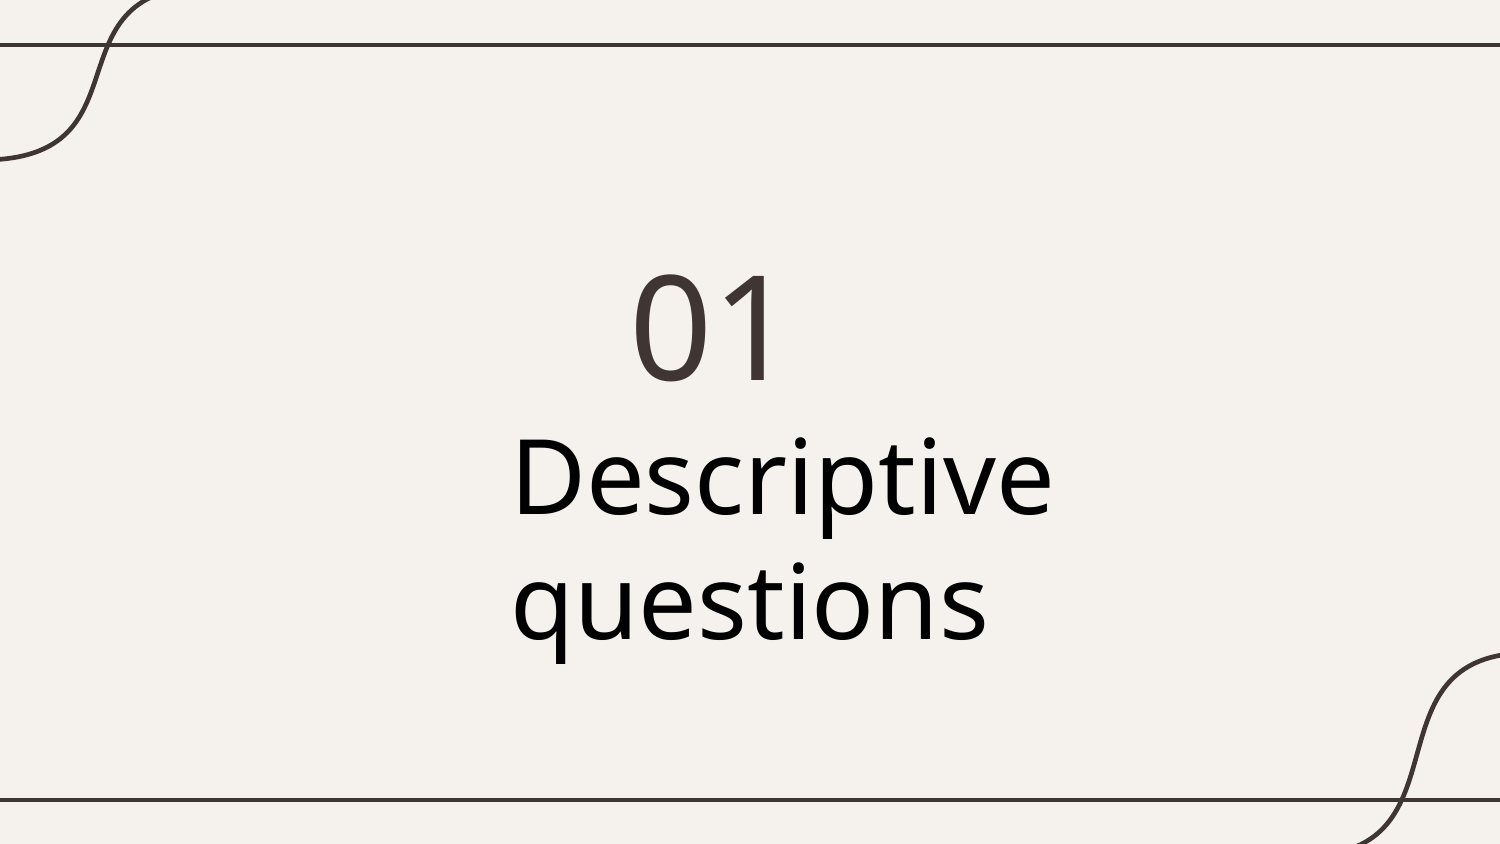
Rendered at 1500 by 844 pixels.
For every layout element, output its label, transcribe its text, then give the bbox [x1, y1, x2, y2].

title 01 [614, 219, 886, 381]
title Descriptive questions [495, 395, 1080, 685]
